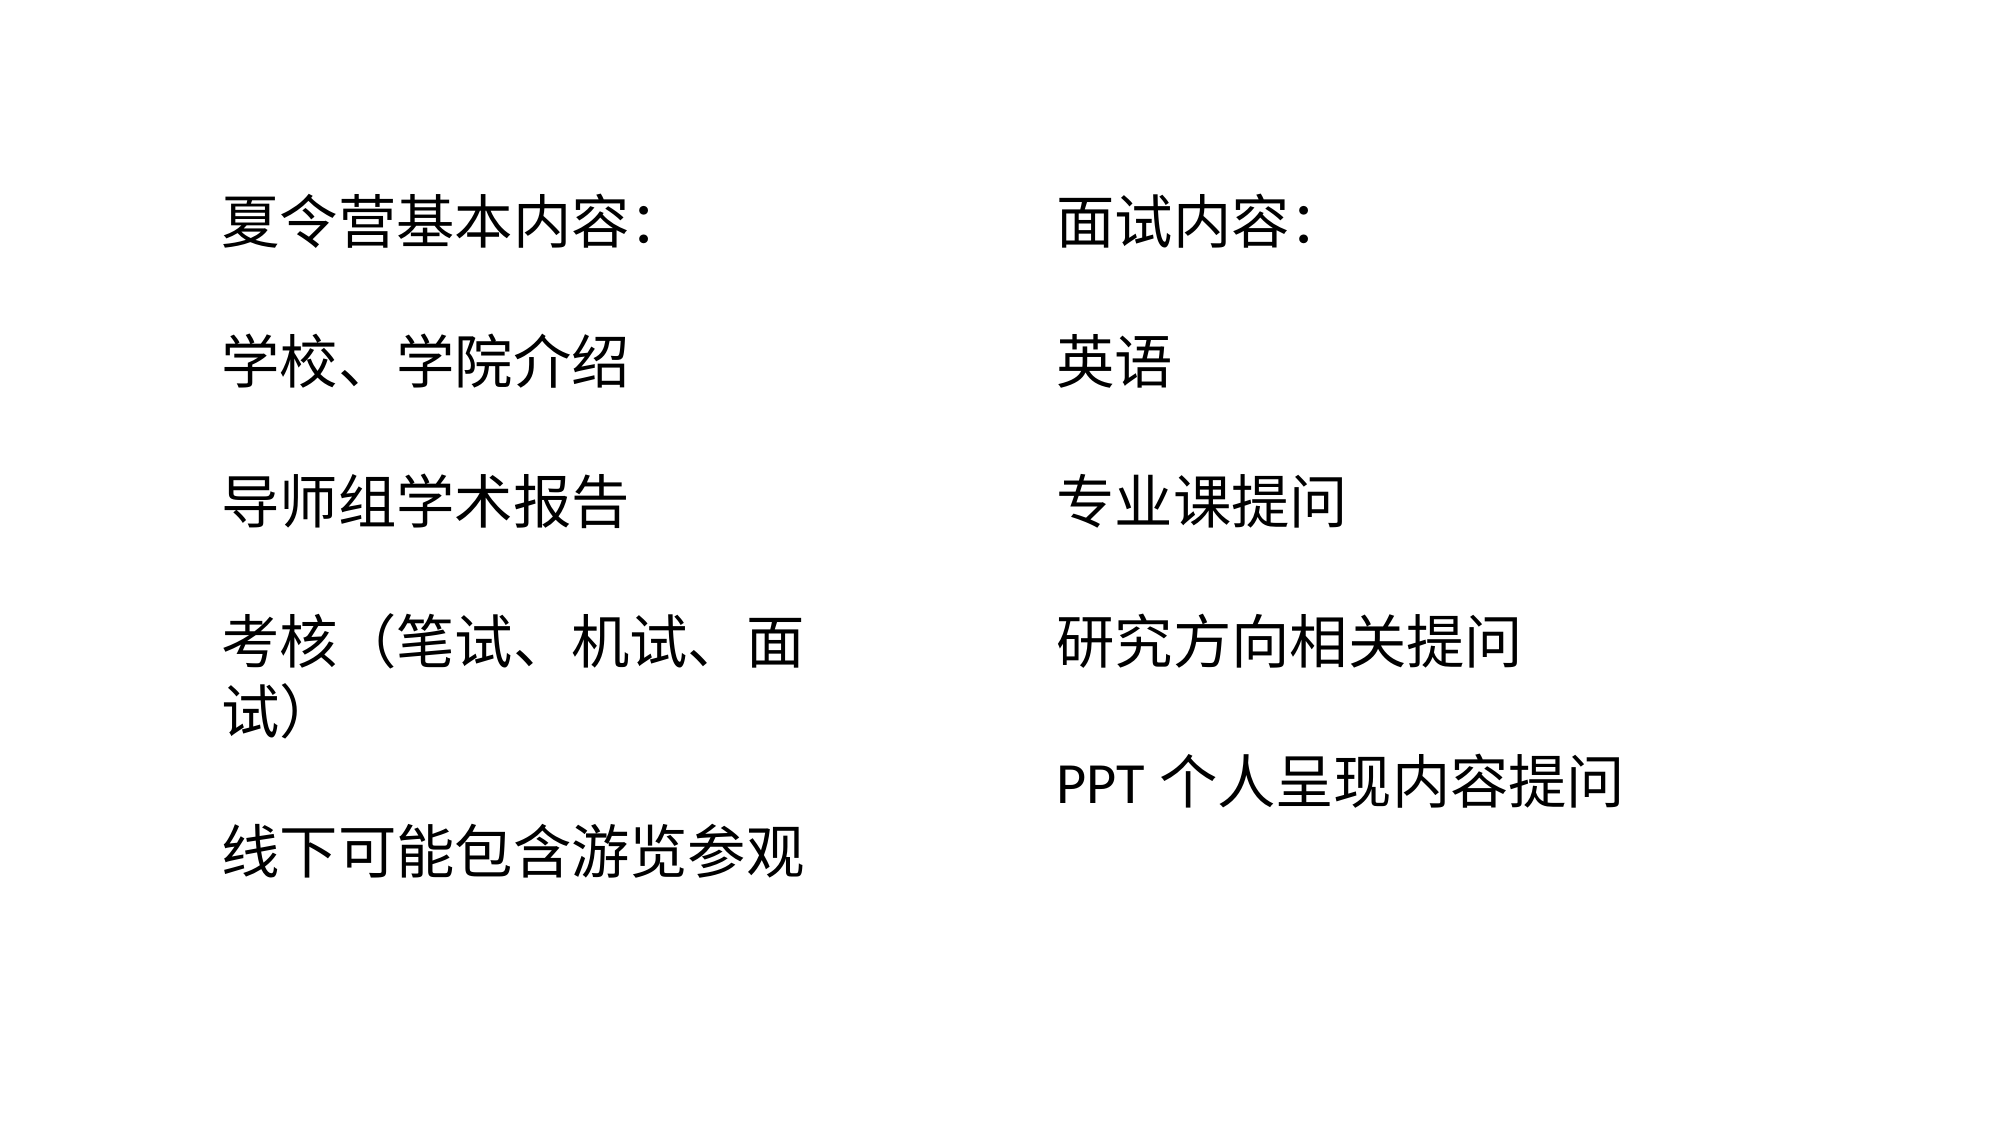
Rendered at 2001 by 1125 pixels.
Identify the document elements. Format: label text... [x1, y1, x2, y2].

text_box 面试内容： 英语 专业课提问 研究方向相关提问 PPT个人呈现内容提问 [1042, 178, 1733, 823]
text_box 夏令营基本内容： 学校、学院介绍 导师组学术报告 考核（笔试、机试、面试） 线下可能包含游览参观 [207, 178, 898, 893]
